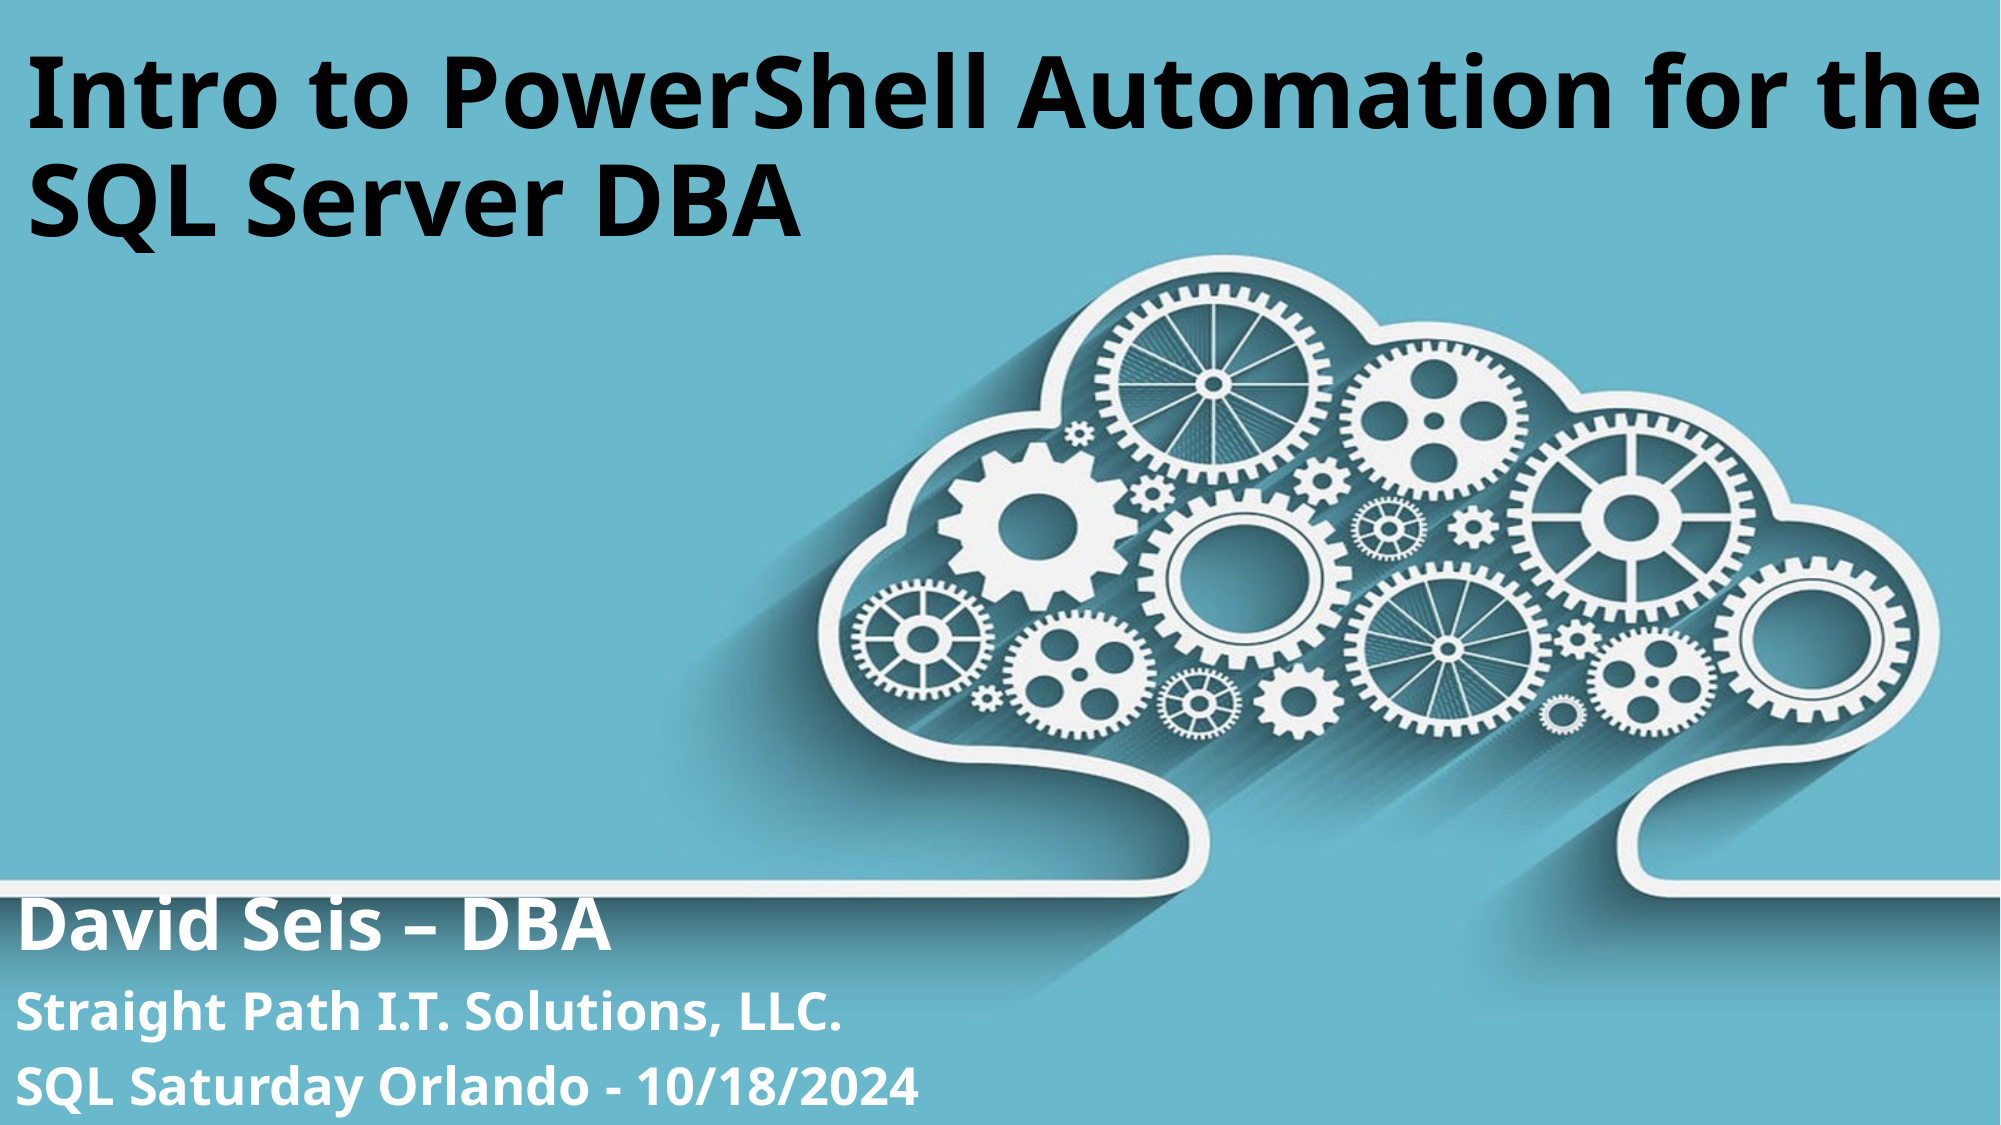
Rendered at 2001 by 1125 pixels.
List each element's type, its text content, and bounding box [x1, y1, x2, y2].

subtitle David Seis – DBA Straight Path I.T. Solutions, LLC. SQL Saturday Orlando - 10/18/2024 [0, 879, 2000, 1125]
title Intro to PowerShell Automation for the SQL Server DBA [12, 0, 2000, 266]
picture [0, 0, 2001, 1125]
